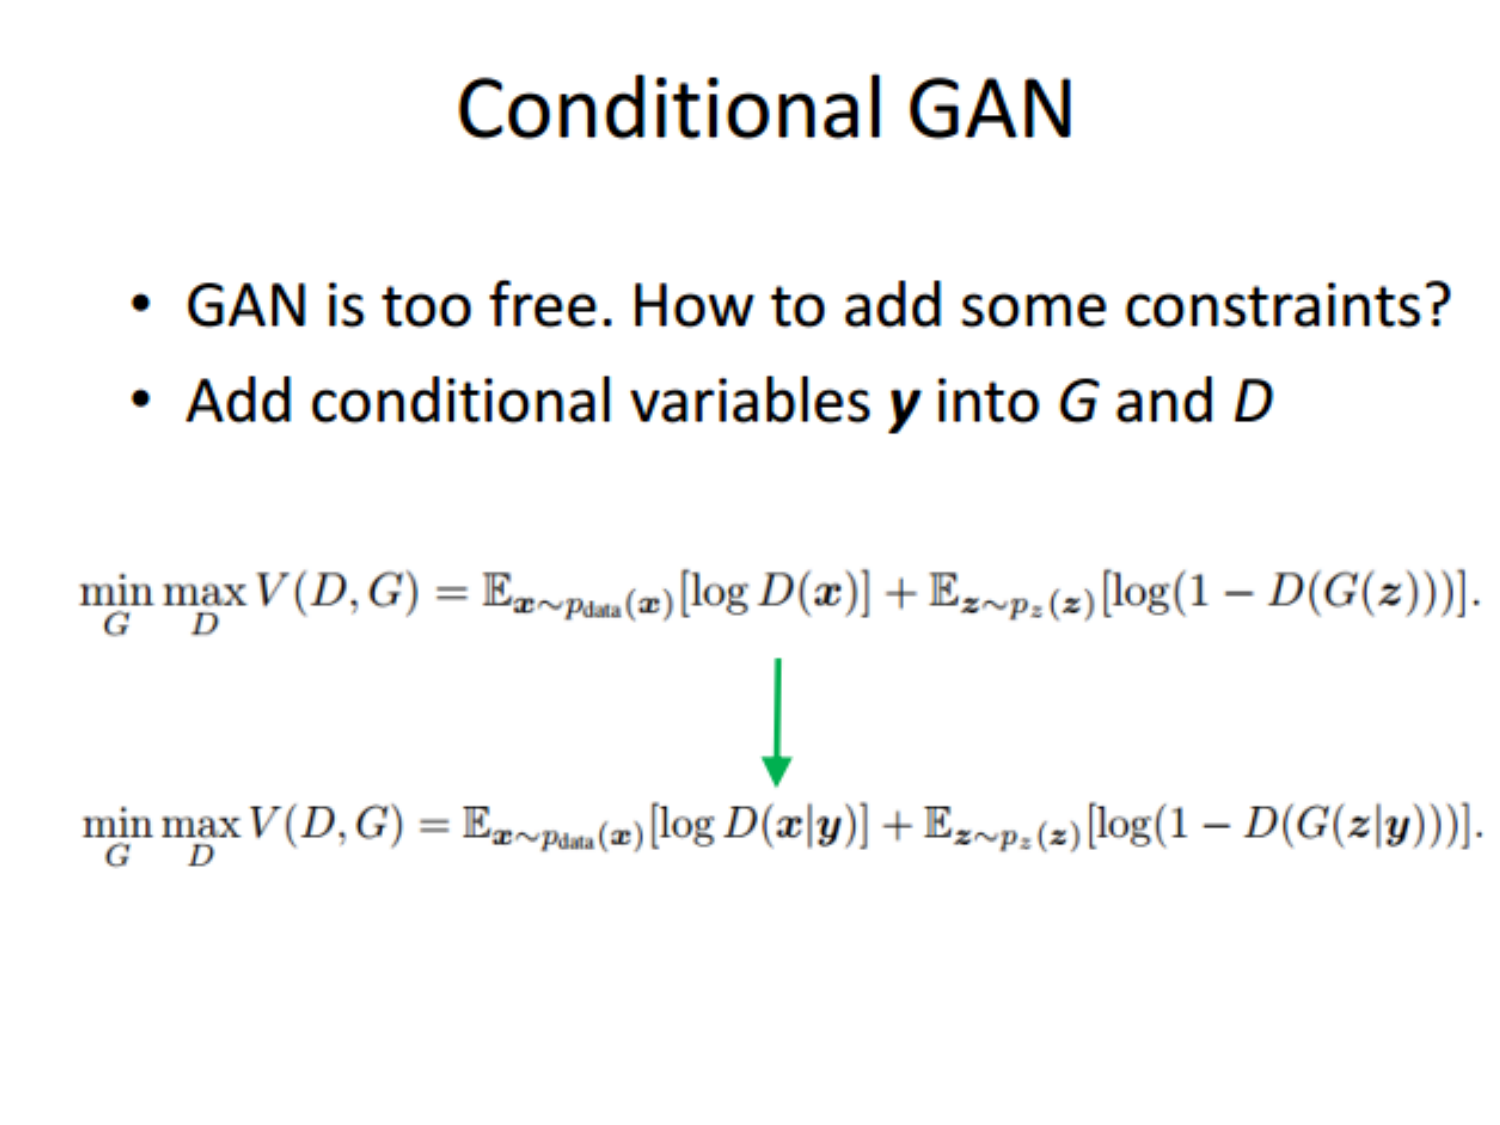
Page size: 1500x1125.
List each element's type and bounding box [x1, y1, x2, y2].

picture [52, 58, 1500, 906]
